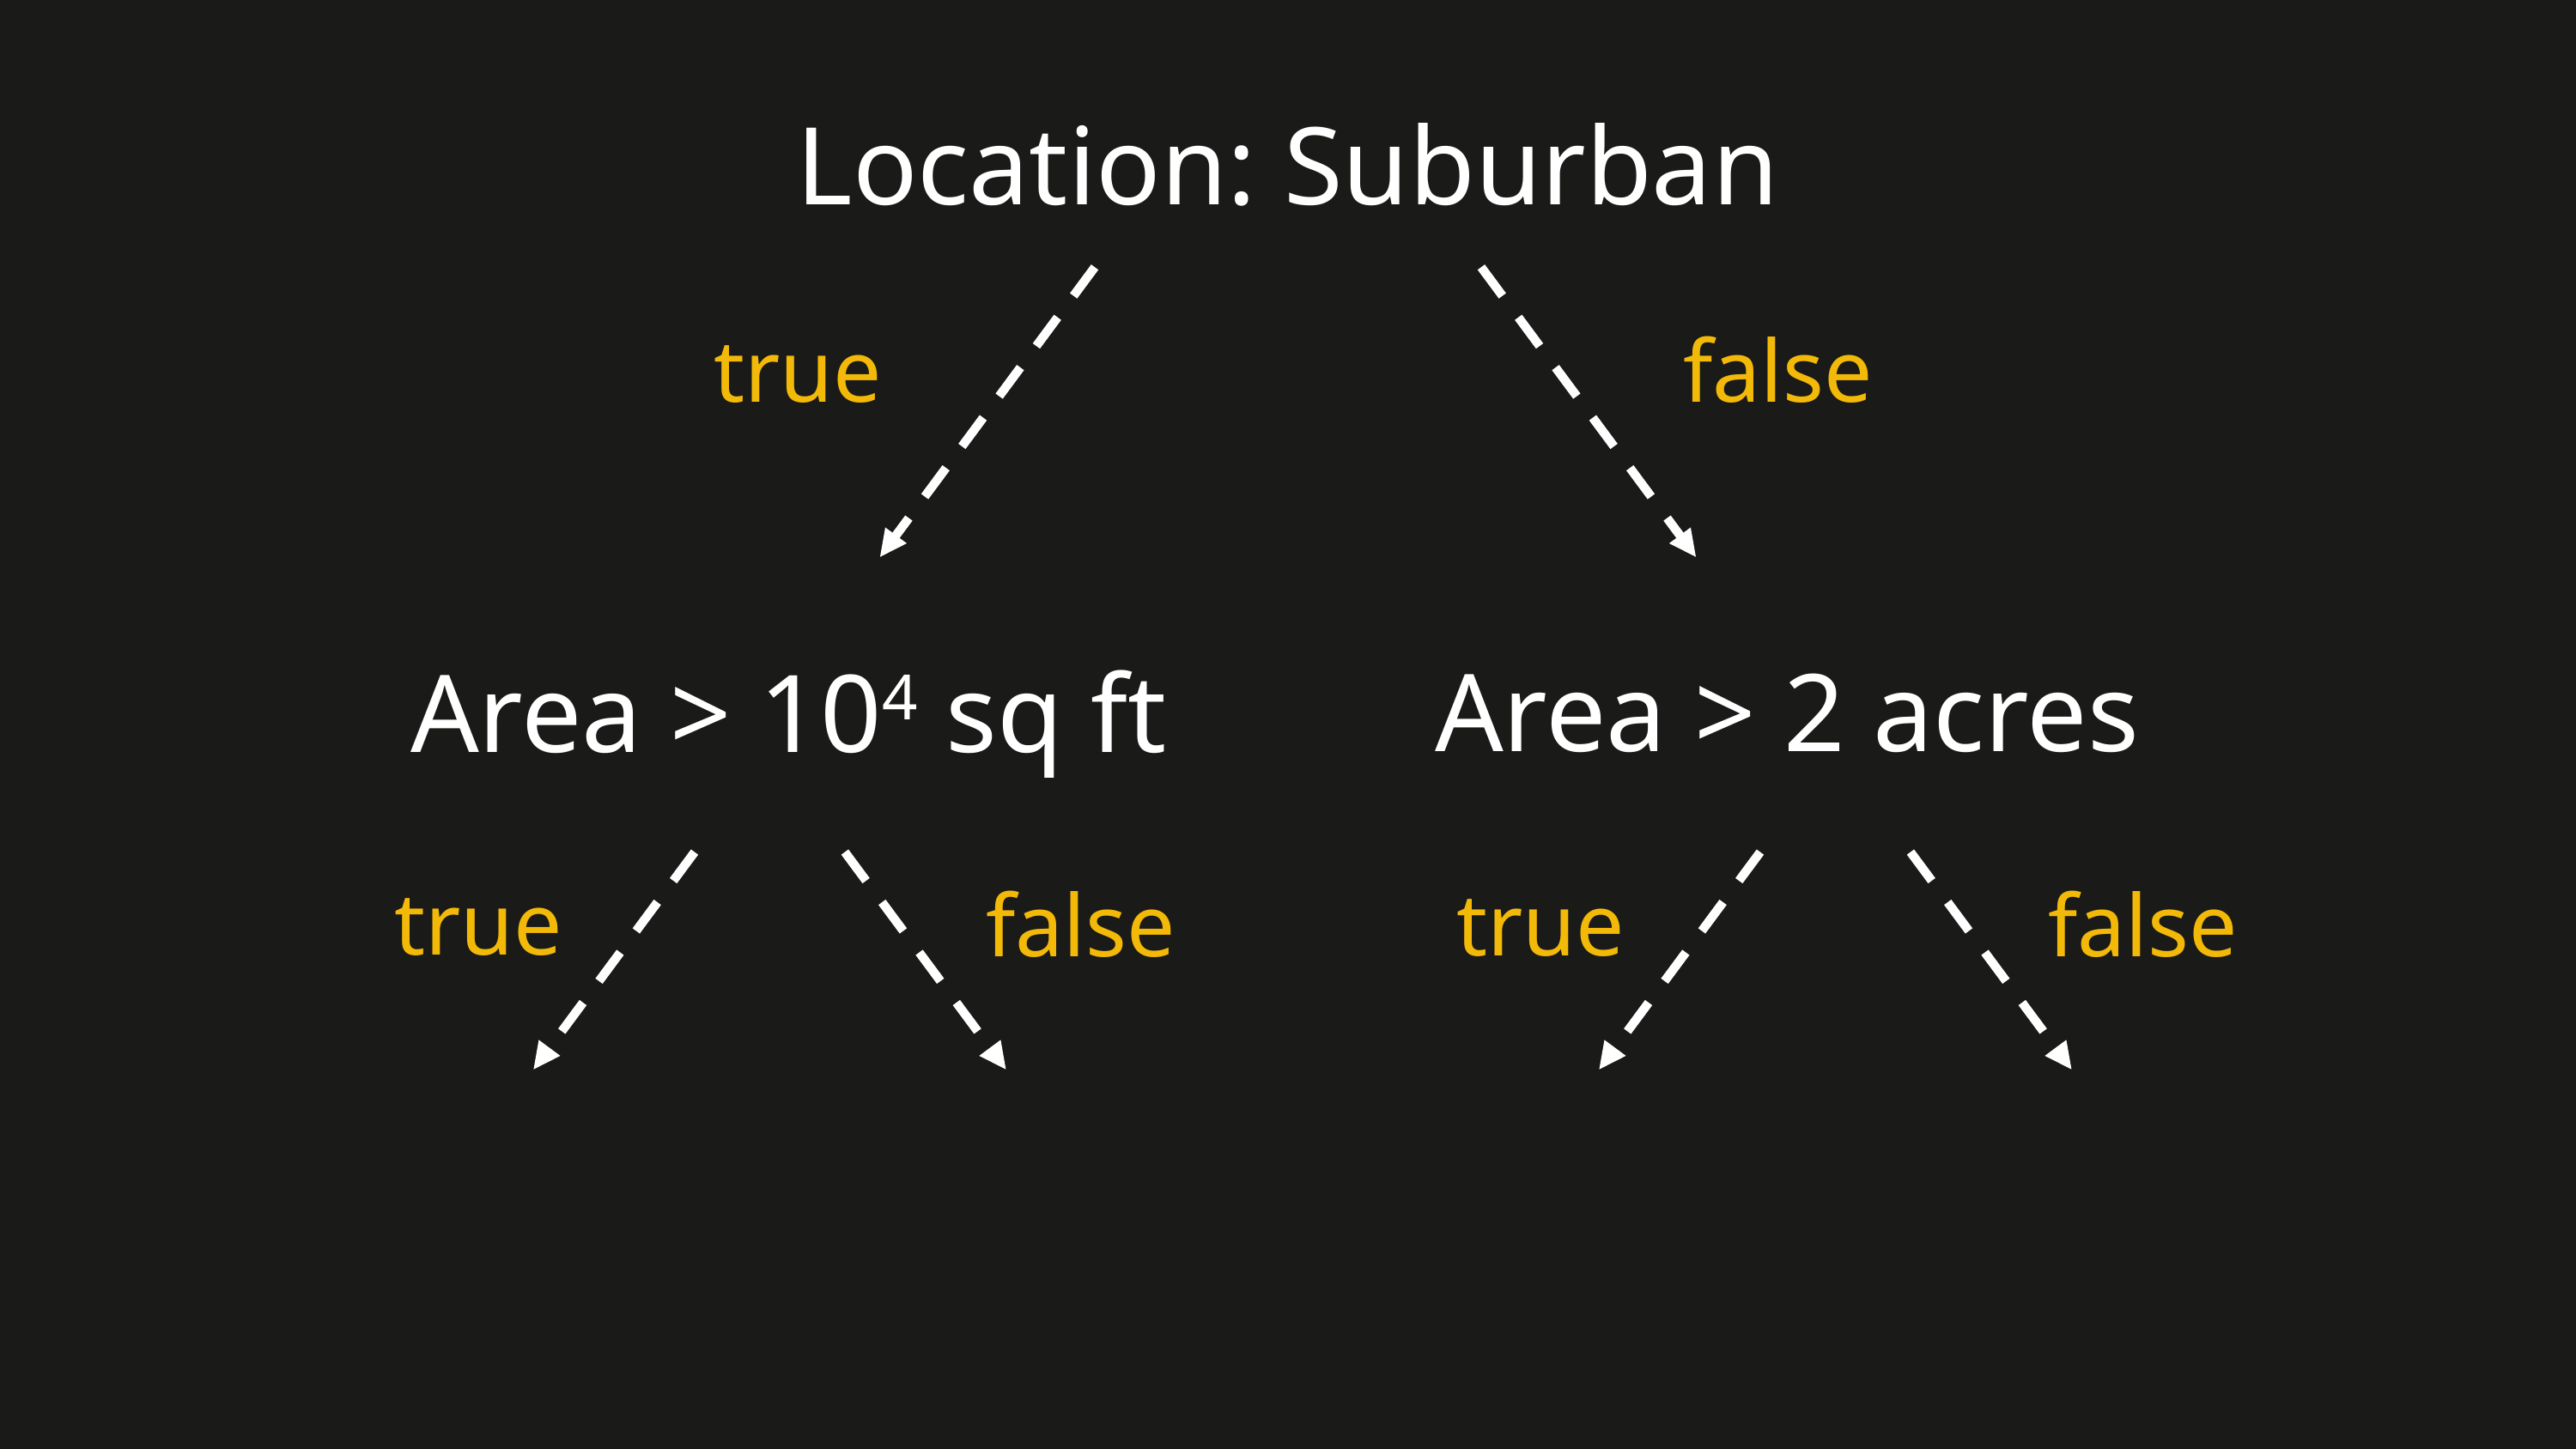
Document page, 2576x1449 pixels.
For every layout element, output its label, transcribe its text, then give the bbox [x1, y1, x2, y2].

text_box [1599, 852, 1761, 1070]
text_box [844, 852, 1006, 1070]
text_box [879, 267, 1096, 557]
text_box true [1372, 863, 1595, 979]
text_box true [629, 309, 875, 426]
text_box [533, 852, 696, 1070]
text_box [1480, 267, 1697, 557]
text_box Location: Suburban [629, 91, 1947, 233]
text_box true [310, 863, 529, 979]
text_box false [2075, 864, 2312, 981]
text_box false [1011, 864, 1249, 980]
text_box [1910, 852, 2072, 1070]
text_box Area > 104 sq ft [322, 638, 1256, 780]
text_box Area > 2 acres [1320, 638, 2254, 779]
text_box false [1699, 309, 1947, 426]
